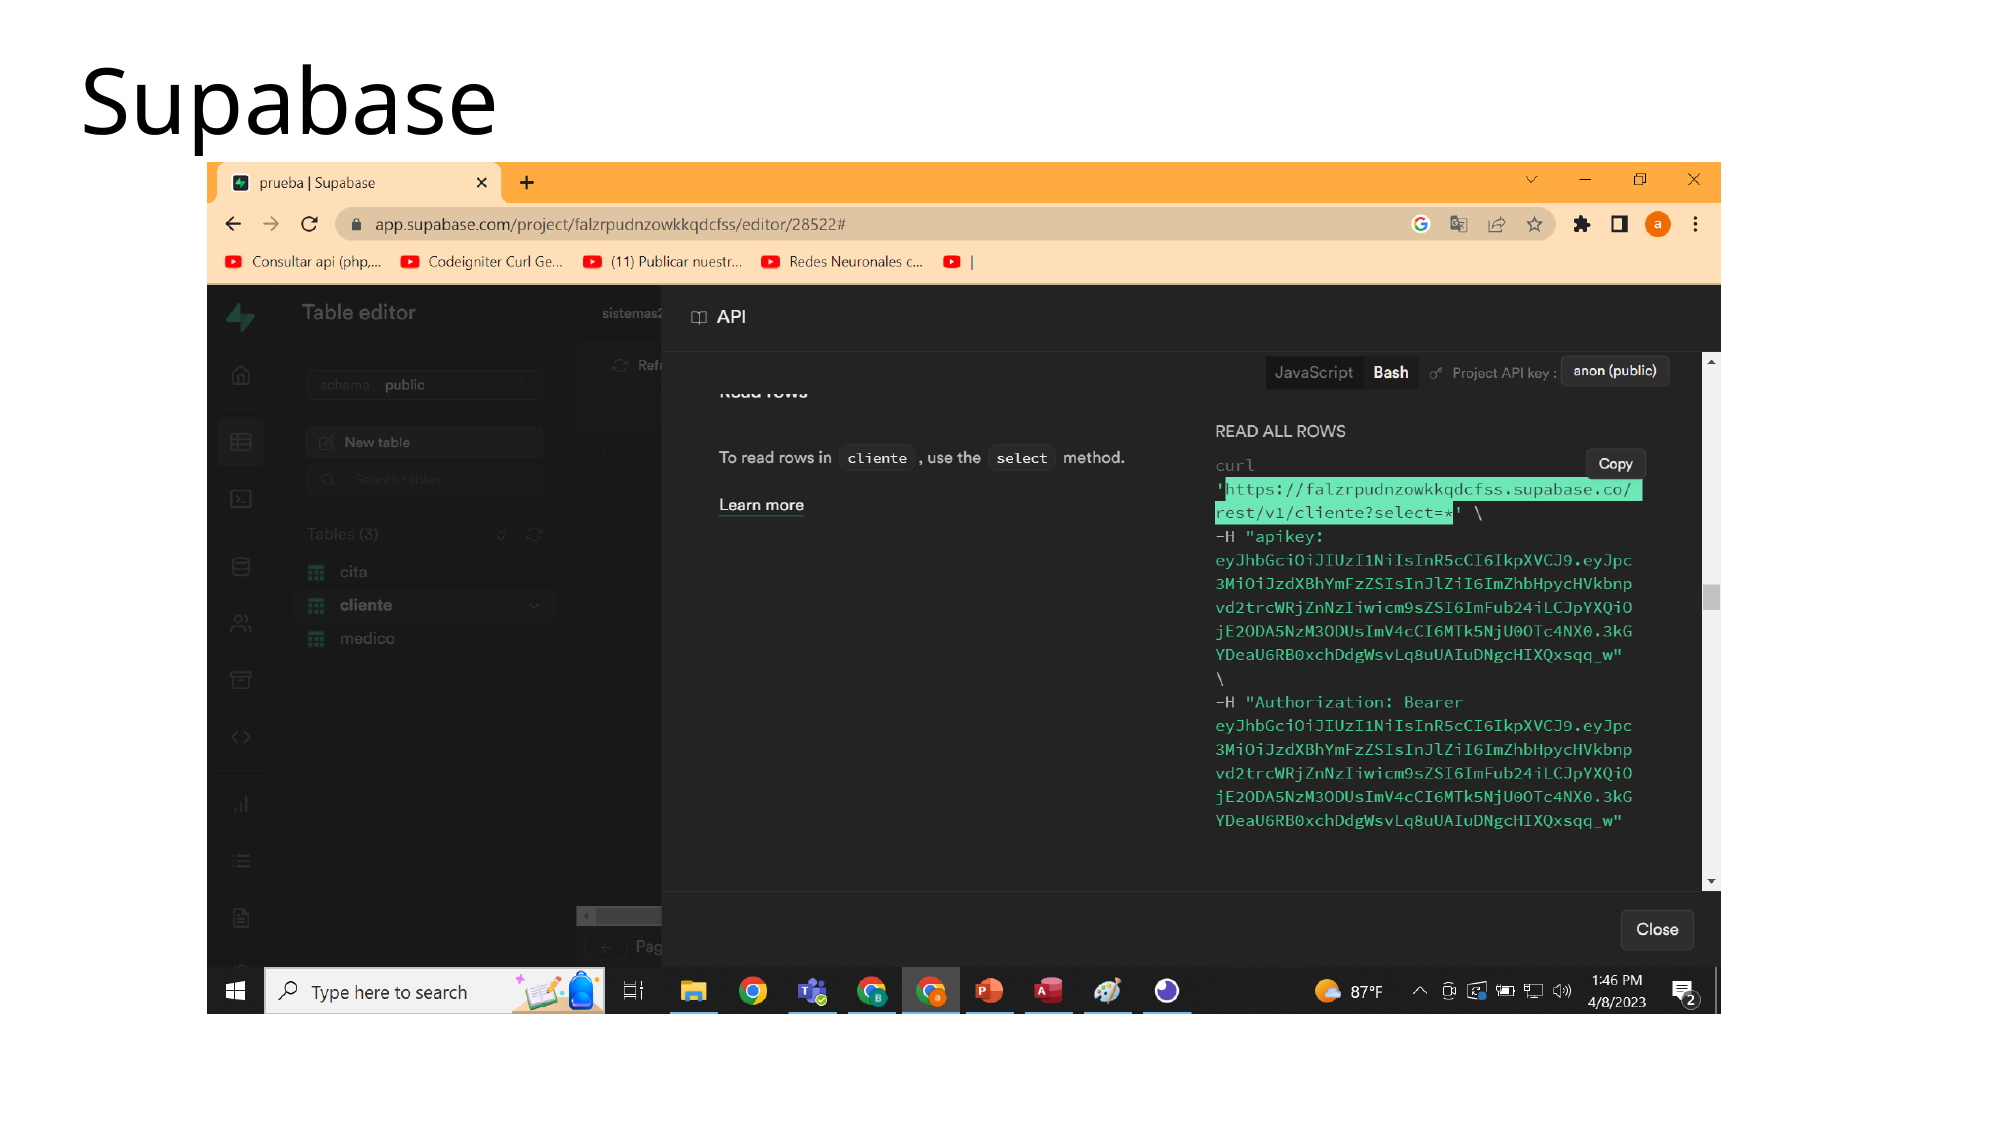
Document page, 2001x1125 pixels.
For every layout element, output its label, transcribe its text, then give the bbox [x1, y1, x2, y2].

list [207, 162, 1721, 1014]
title Supabase [65, 47, 1893, 163]
